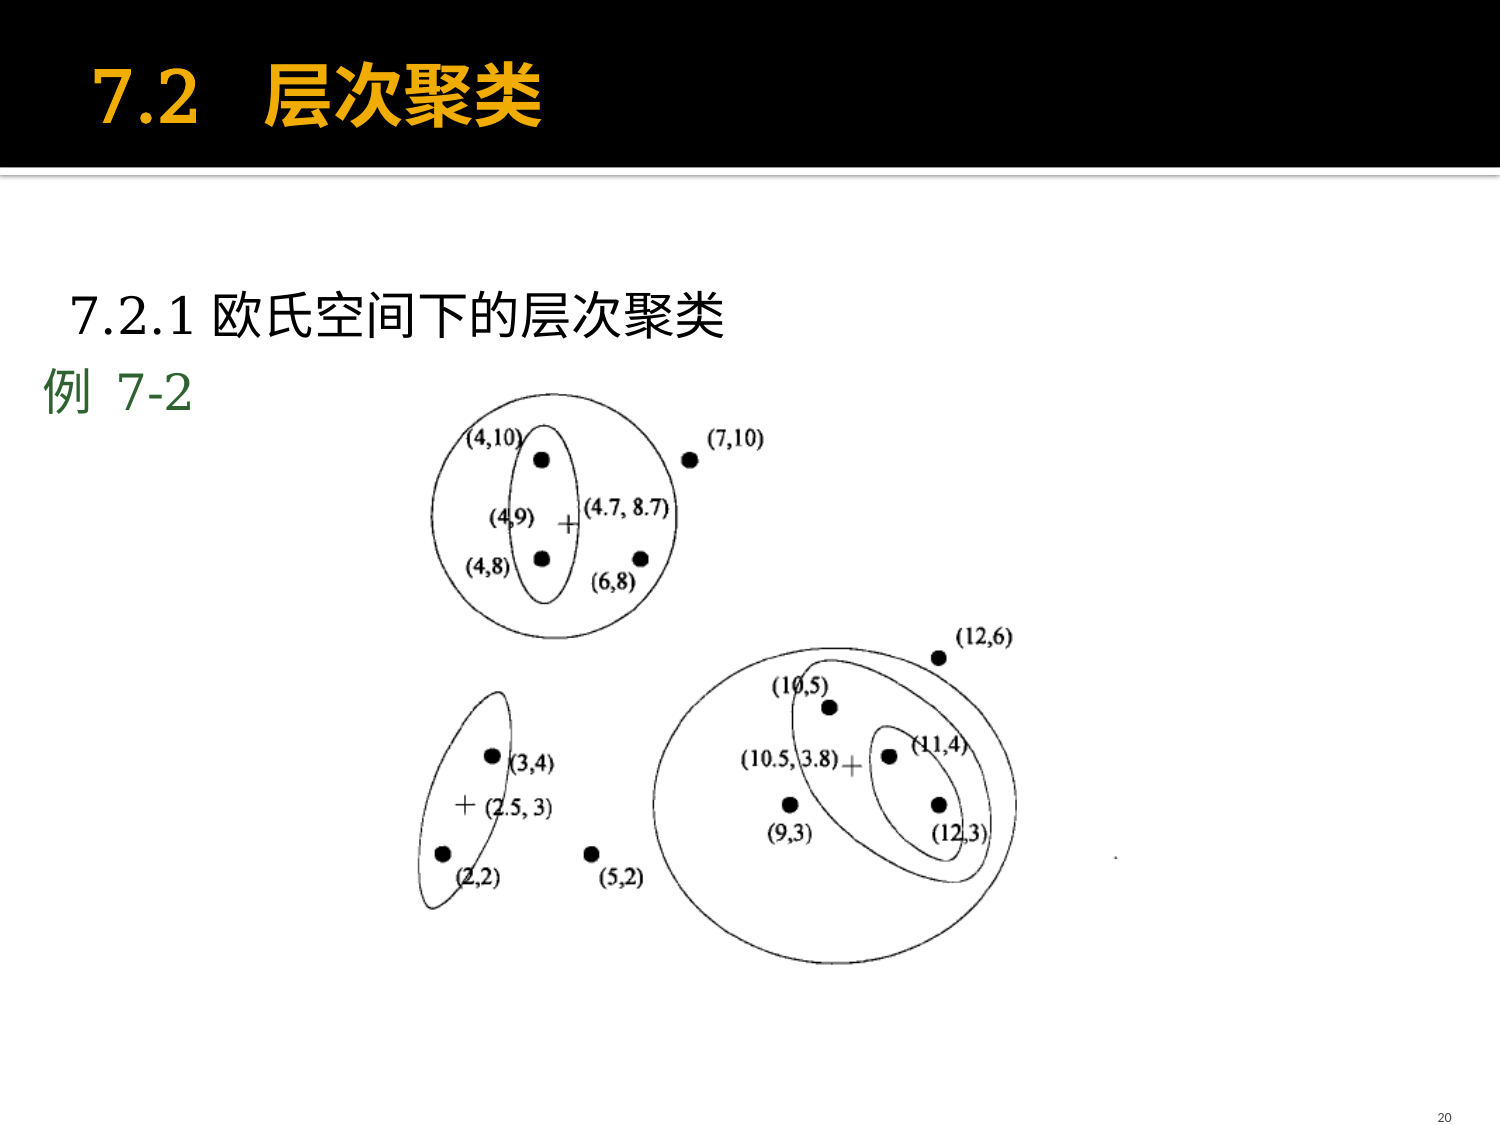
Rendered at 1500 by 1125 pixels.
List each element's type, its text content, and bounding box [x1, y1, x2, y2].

list 例 7-2 [18, 345, 1482, 969]
title 7.2 层次聚类 [75, 12, 1425, 175]
picture [299, 393, 1122, 969]
slide_number 20 [1345, 1080, 1467, 1125]
text_box 7.2.1欧氏空间下的层次聚类 [46, 271, 1425, 375]
